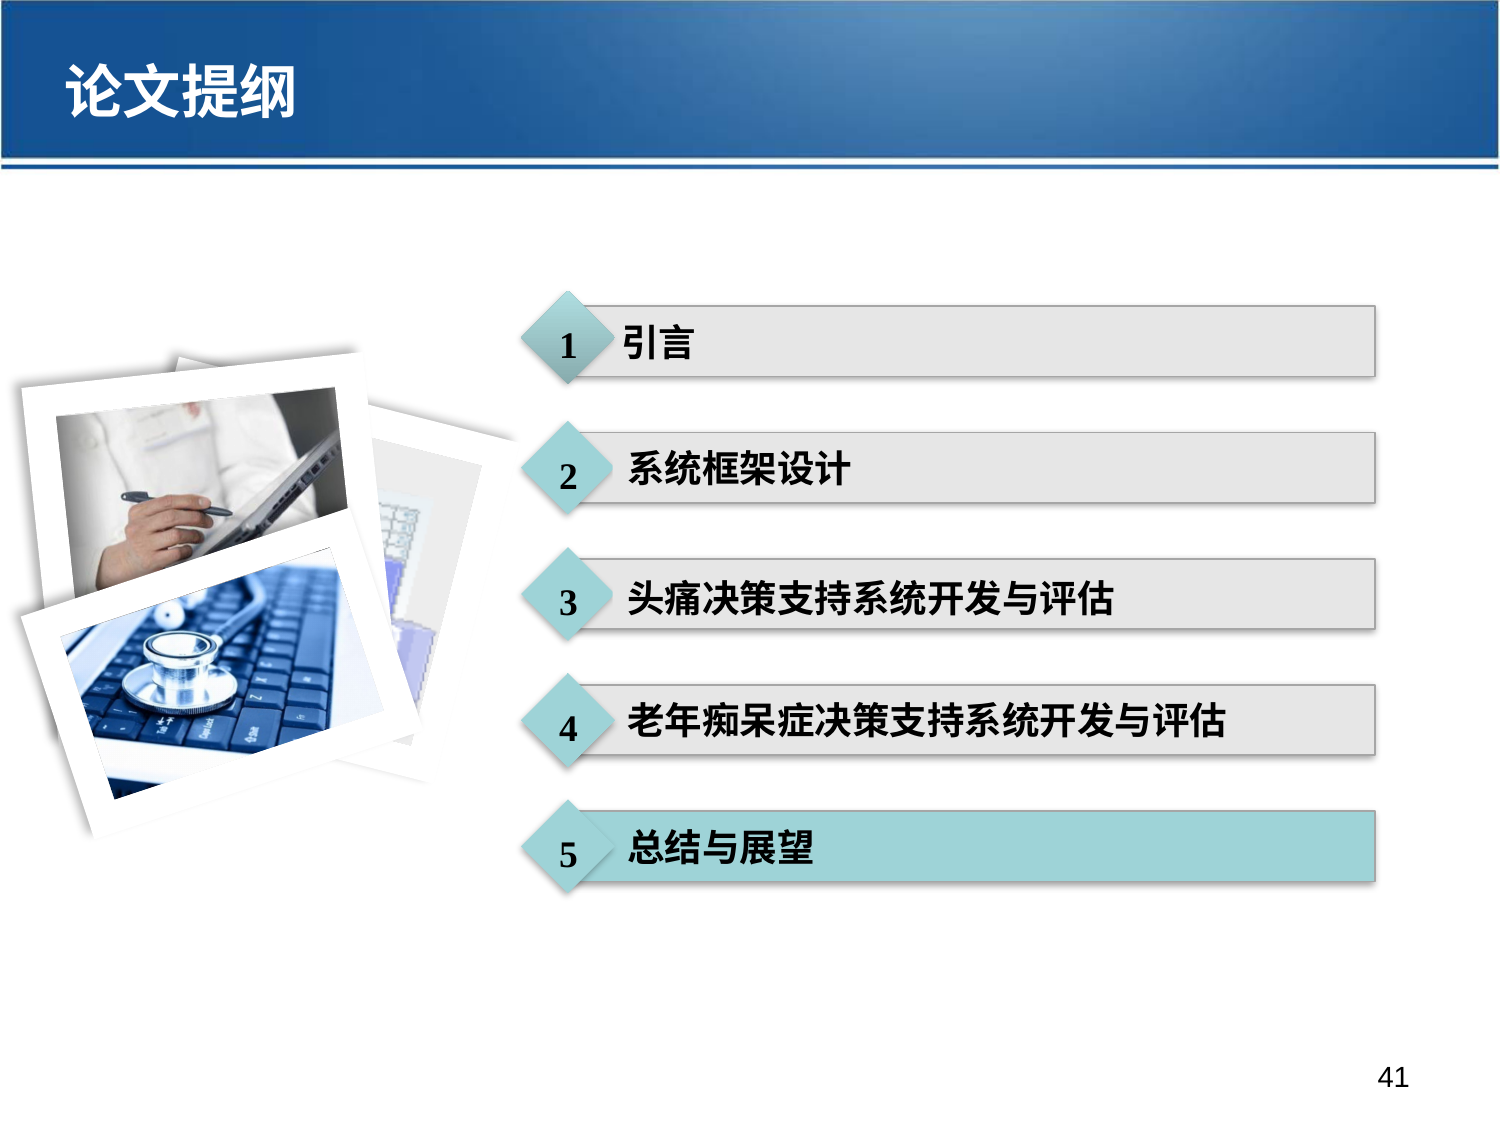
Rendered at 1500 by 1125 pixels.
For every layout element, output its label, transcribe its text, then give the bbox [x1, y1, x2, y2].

text_box [585, 305, 1376, 377]
text_box 1 [521, 290, 615, 385]
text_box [520, 672, 1376, 768]
picture [0, 0, 1500, 1125]
text_box 论文提纲 [49, 47, 1329, 133]
slide_number 41 [1074, 1051, 1426, 1125]
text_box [520, 799, 1376, 894]
text_box 引言 [606, 311, 712, 371]
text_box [520, 420, 1376, 515]
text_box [520, 546, 1376, 642]
